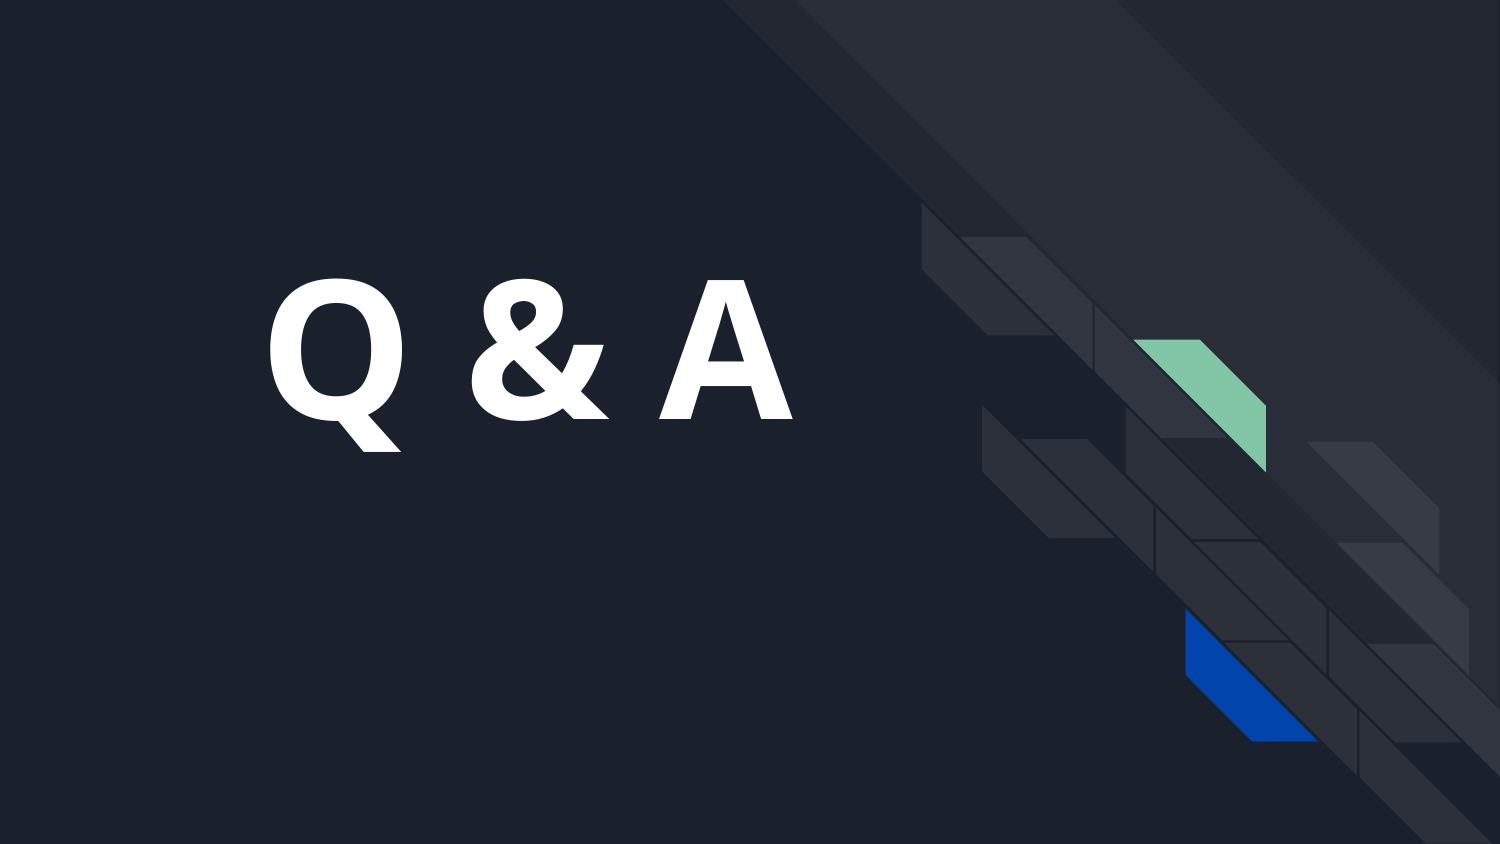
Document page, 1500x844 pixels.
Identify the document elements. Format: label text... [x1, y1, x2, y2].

title Q & A [135, 210, 919, 425]
